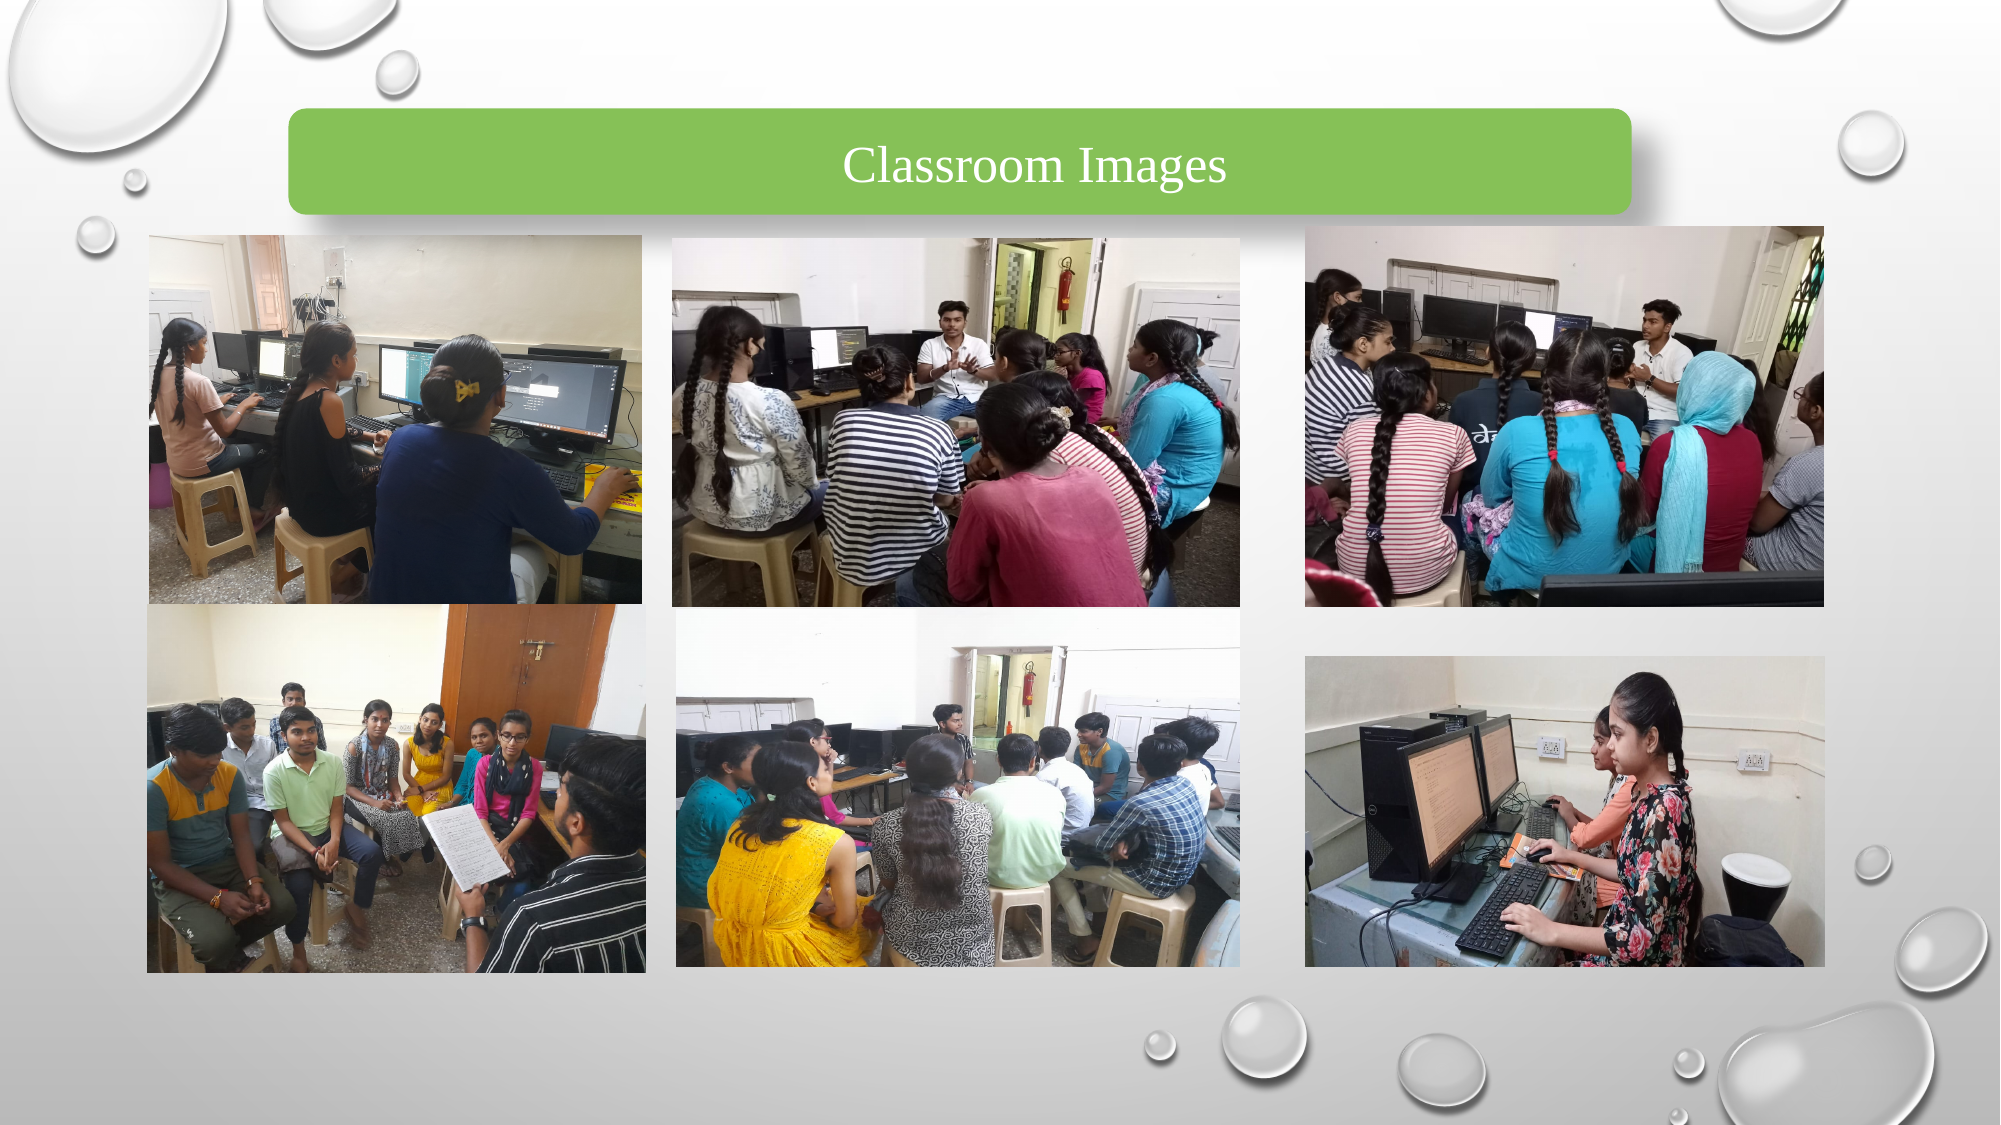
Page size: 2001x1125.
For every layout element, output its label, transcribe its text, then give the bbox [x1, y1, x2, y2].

text_box Classroom Images [287, 107, 1633, 216]
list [149, 235, 642, 603]
picture [0, 0, 2000, 1125]
